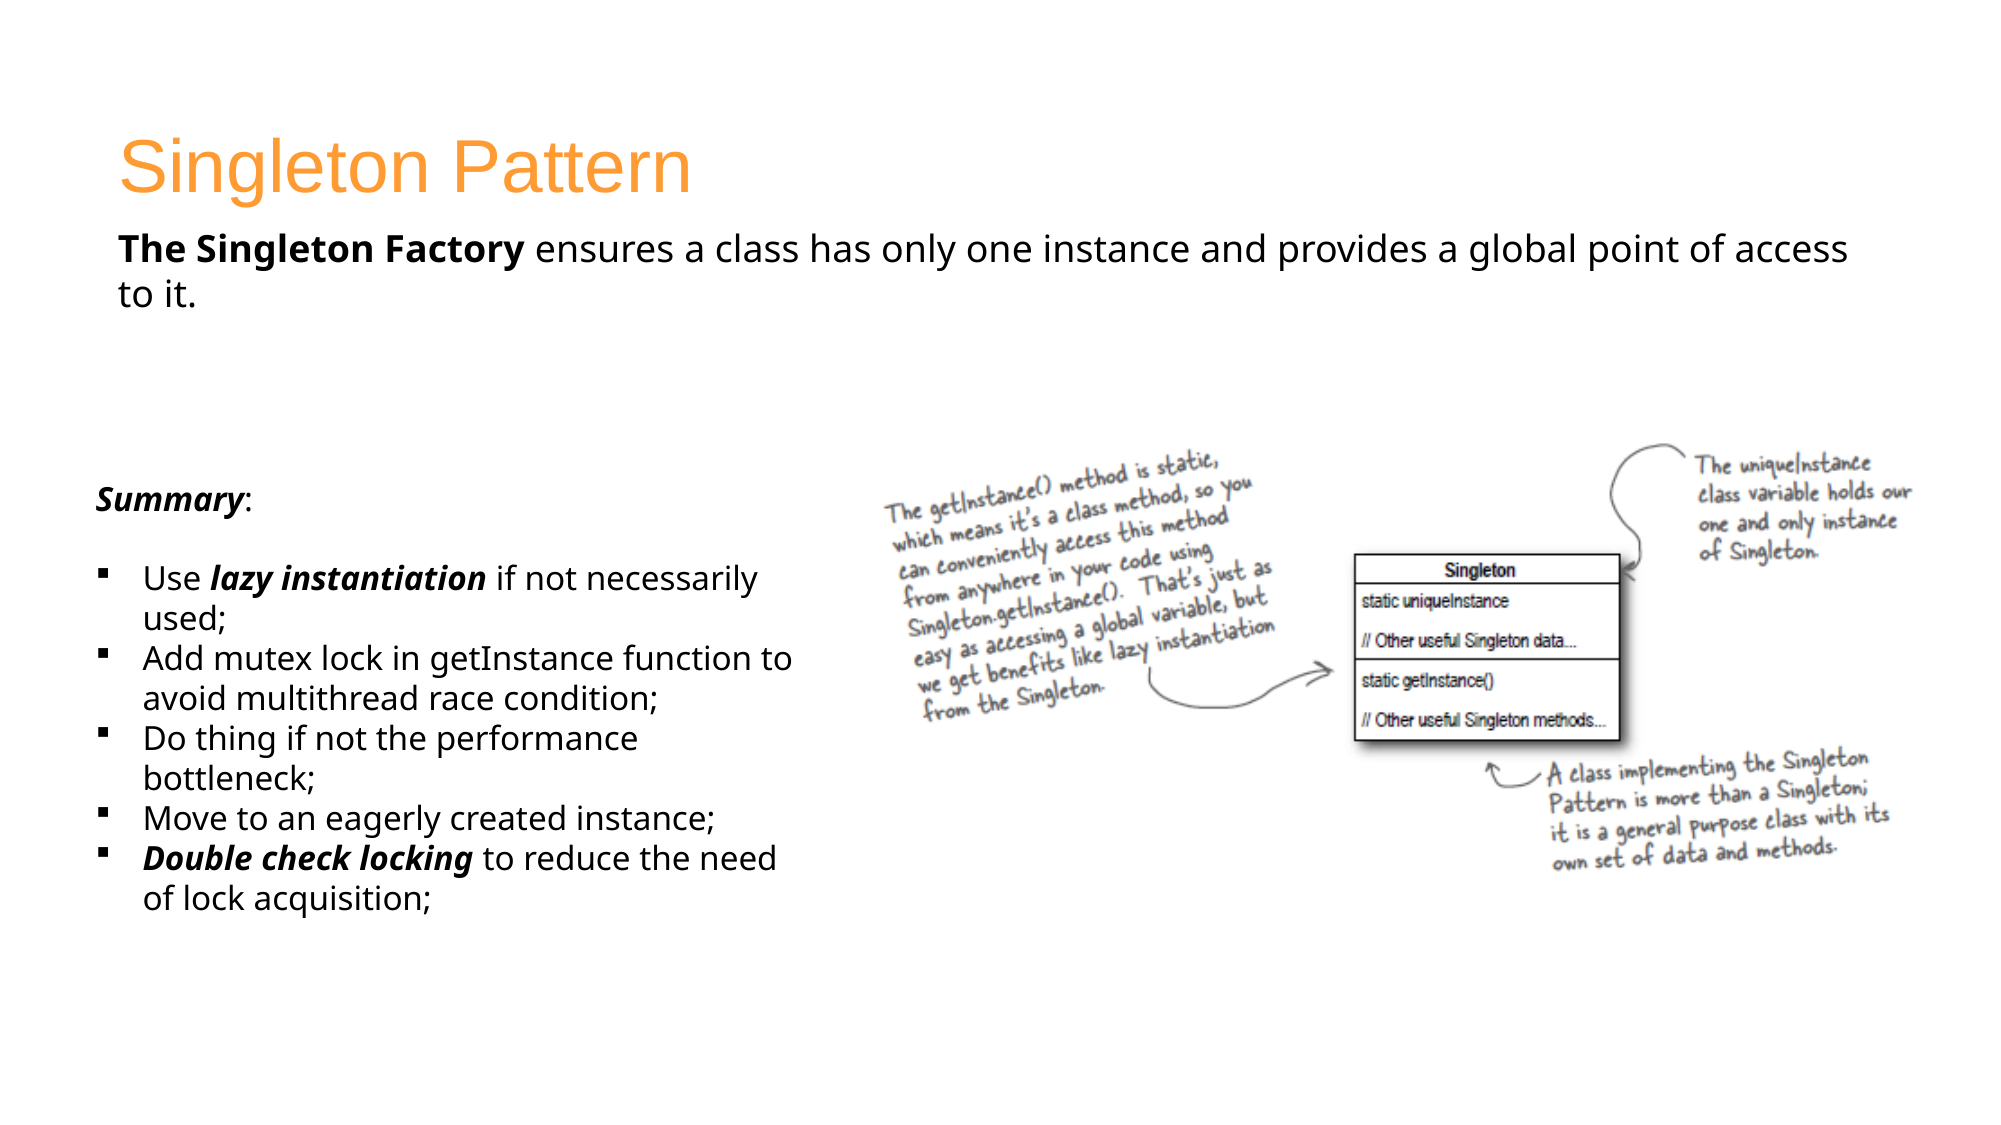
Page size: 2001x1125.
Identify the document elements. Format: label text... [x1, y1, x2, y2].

picture [879, 424, 1965, 895]
title Singleton Pattern [103, 59, 1909, 278]
text_box Summary: Use lazy instantiation if not necessarily used; Add mutex lock in getInstance function to avoid multithread race condition; Do thing if not the performance bottleneck; Move to an eagerly created instance; Double check locking to reduce the need of lock acquisition; [80, 470, 829, 925]
text_box The Singleton Factory ensures a class has only one instance and provides a global point of access to it. [103, 218, 1908, 323]
